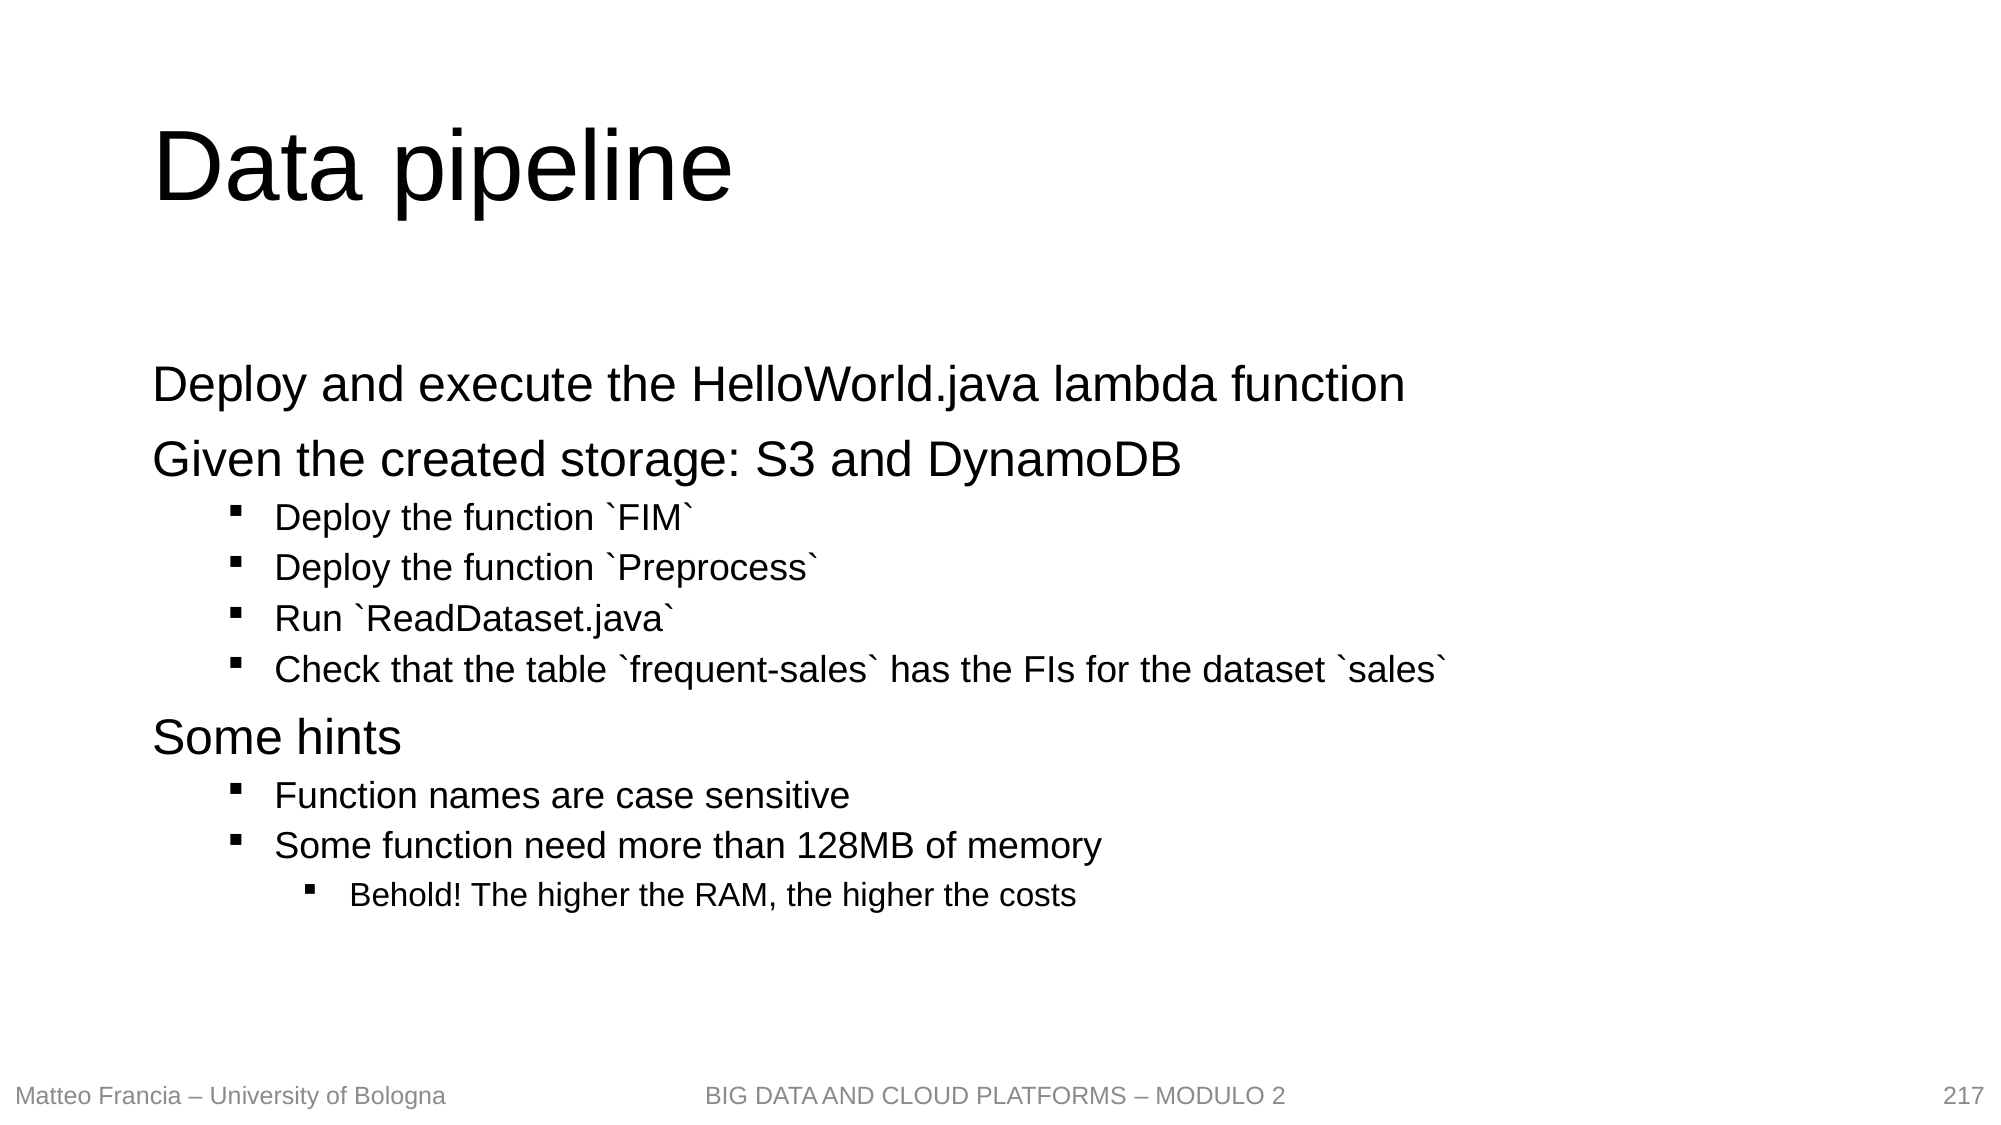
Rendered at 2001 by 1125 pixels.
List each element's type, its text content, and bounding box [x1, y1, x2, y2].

title Data pipeline [137, 59, 1863, 278]
footer Matteo Francia – University of Bologna [0, 1065, 466, 1125]
slide_number 217 [1550, 1065, 2000, 1125]
list Deploy and execute the HelloWorld.java lambda function Given the created storage: S3 and DynamoDB Deploy the function `FIM` Deploy the function `Preprocess` Run `ReadDataset.java` Check that the table `frequent-sales` has the FIs for the dataset `sales` Some hints Function names are case sensitive Some function need more than 128MB of memory Behold! The higher the RAM, the higher the costs [137, 278, 1863, 993]
